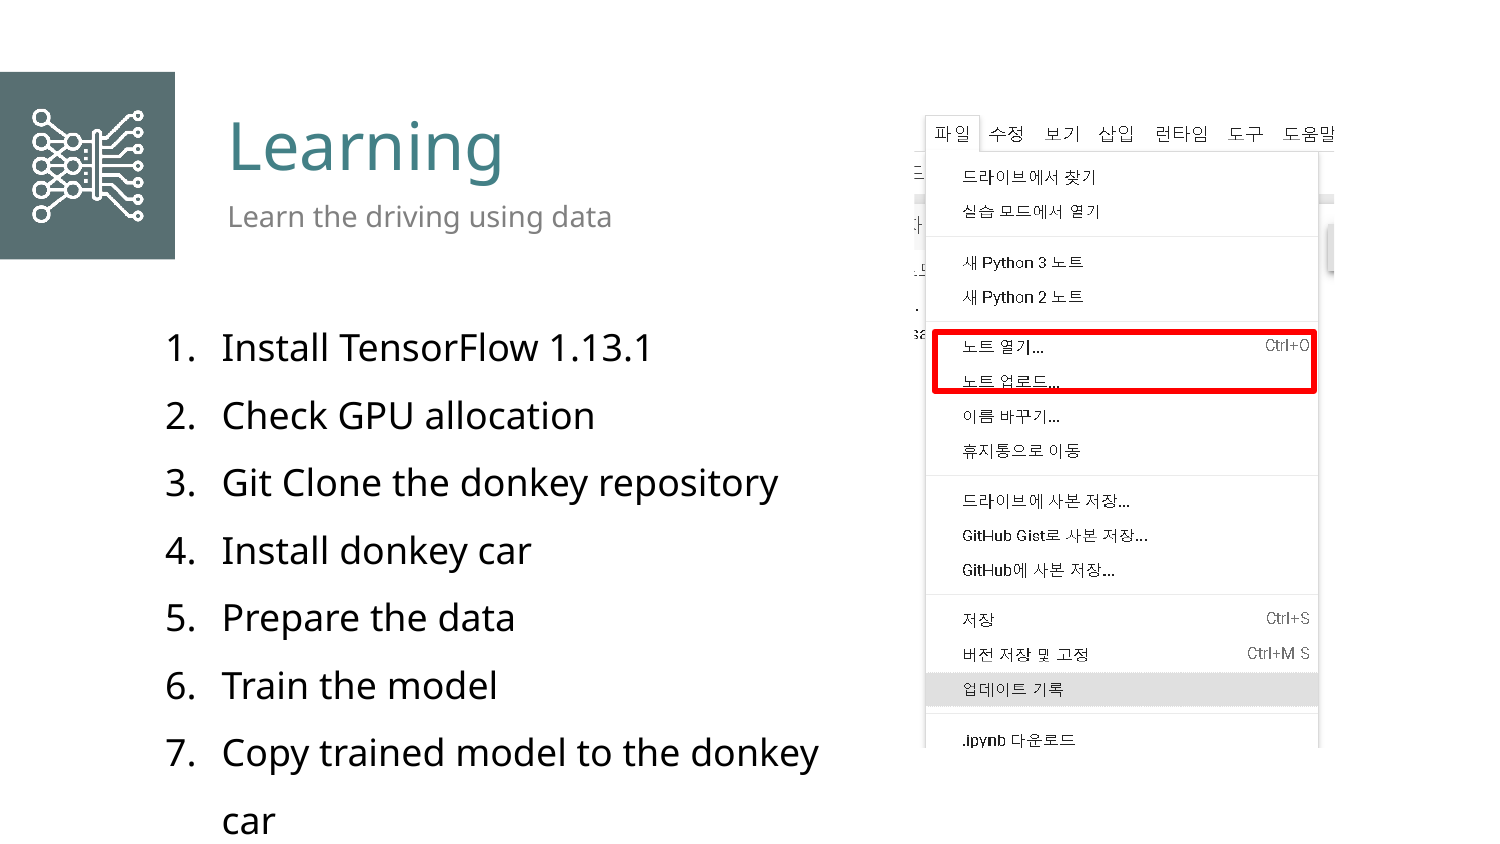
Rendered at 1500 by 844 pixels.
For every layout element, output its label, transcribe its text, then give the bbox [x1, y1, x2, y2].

text_box [0, 70, 177, 261]
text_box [913, 115, 1335, 748]
picture [28, 106, 147, 225]
text_box Learn the driving using data [212, 184, 908, 241]
text_box Learning [212, 96, 938, 184]
text_box Install TensorFlow 1.13.1 Check GPU allocation Git Clone the donkey repository Install donkey car Prepare the data Train the model Copy trained model to the donkey car [150, 294, 876, 844]
